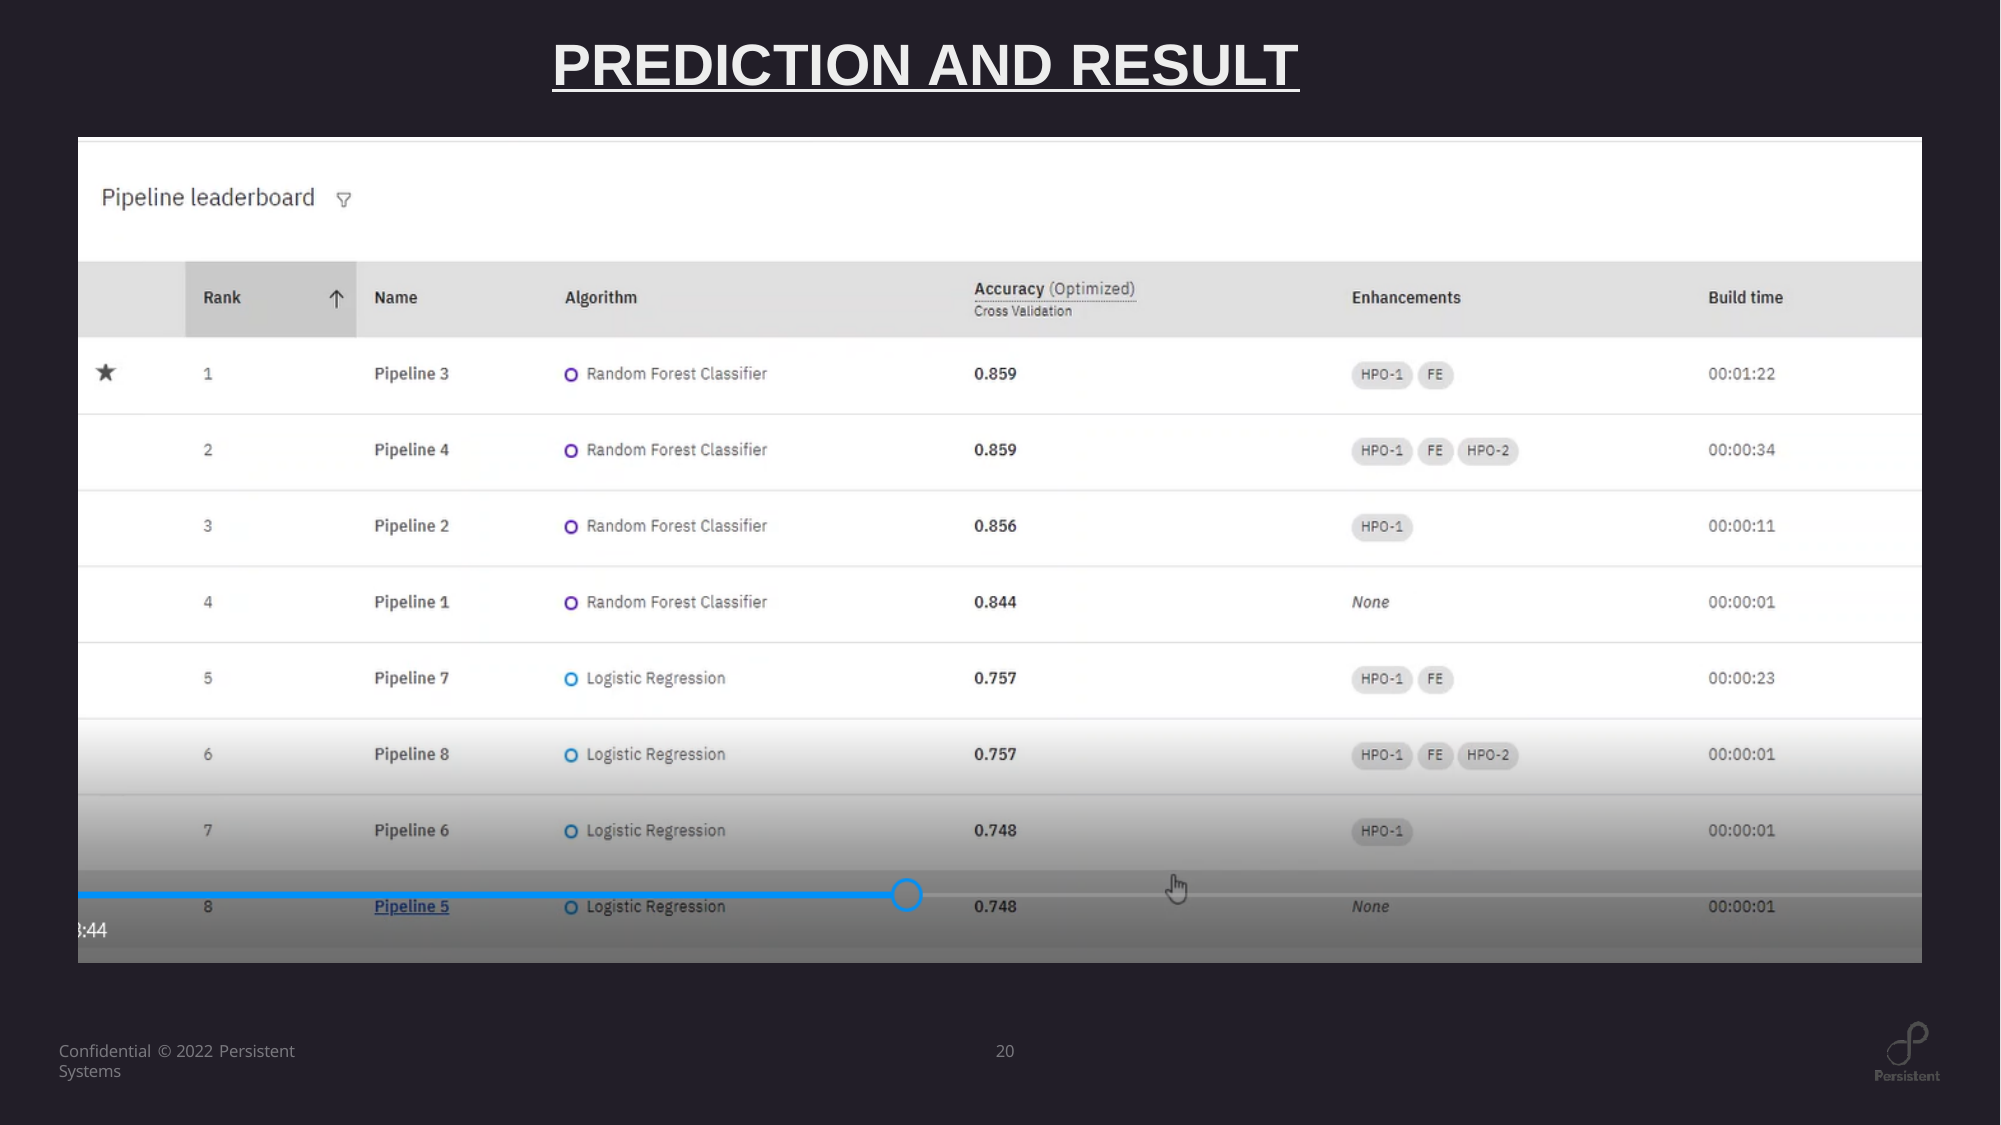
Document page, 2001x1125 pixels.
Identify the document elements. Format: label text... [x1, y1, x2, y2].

picture [1875, 1021, 1940, 1082]
picture [78, 137, 1922, 964]
text_box Confidential © 2022 Persistent Systems [56, 1040, 355, 1082]
title PREDICTION AND RESULT [550, 24, 2000, 216]
slide_number 20 [989, 1040, 1025, 1125]
